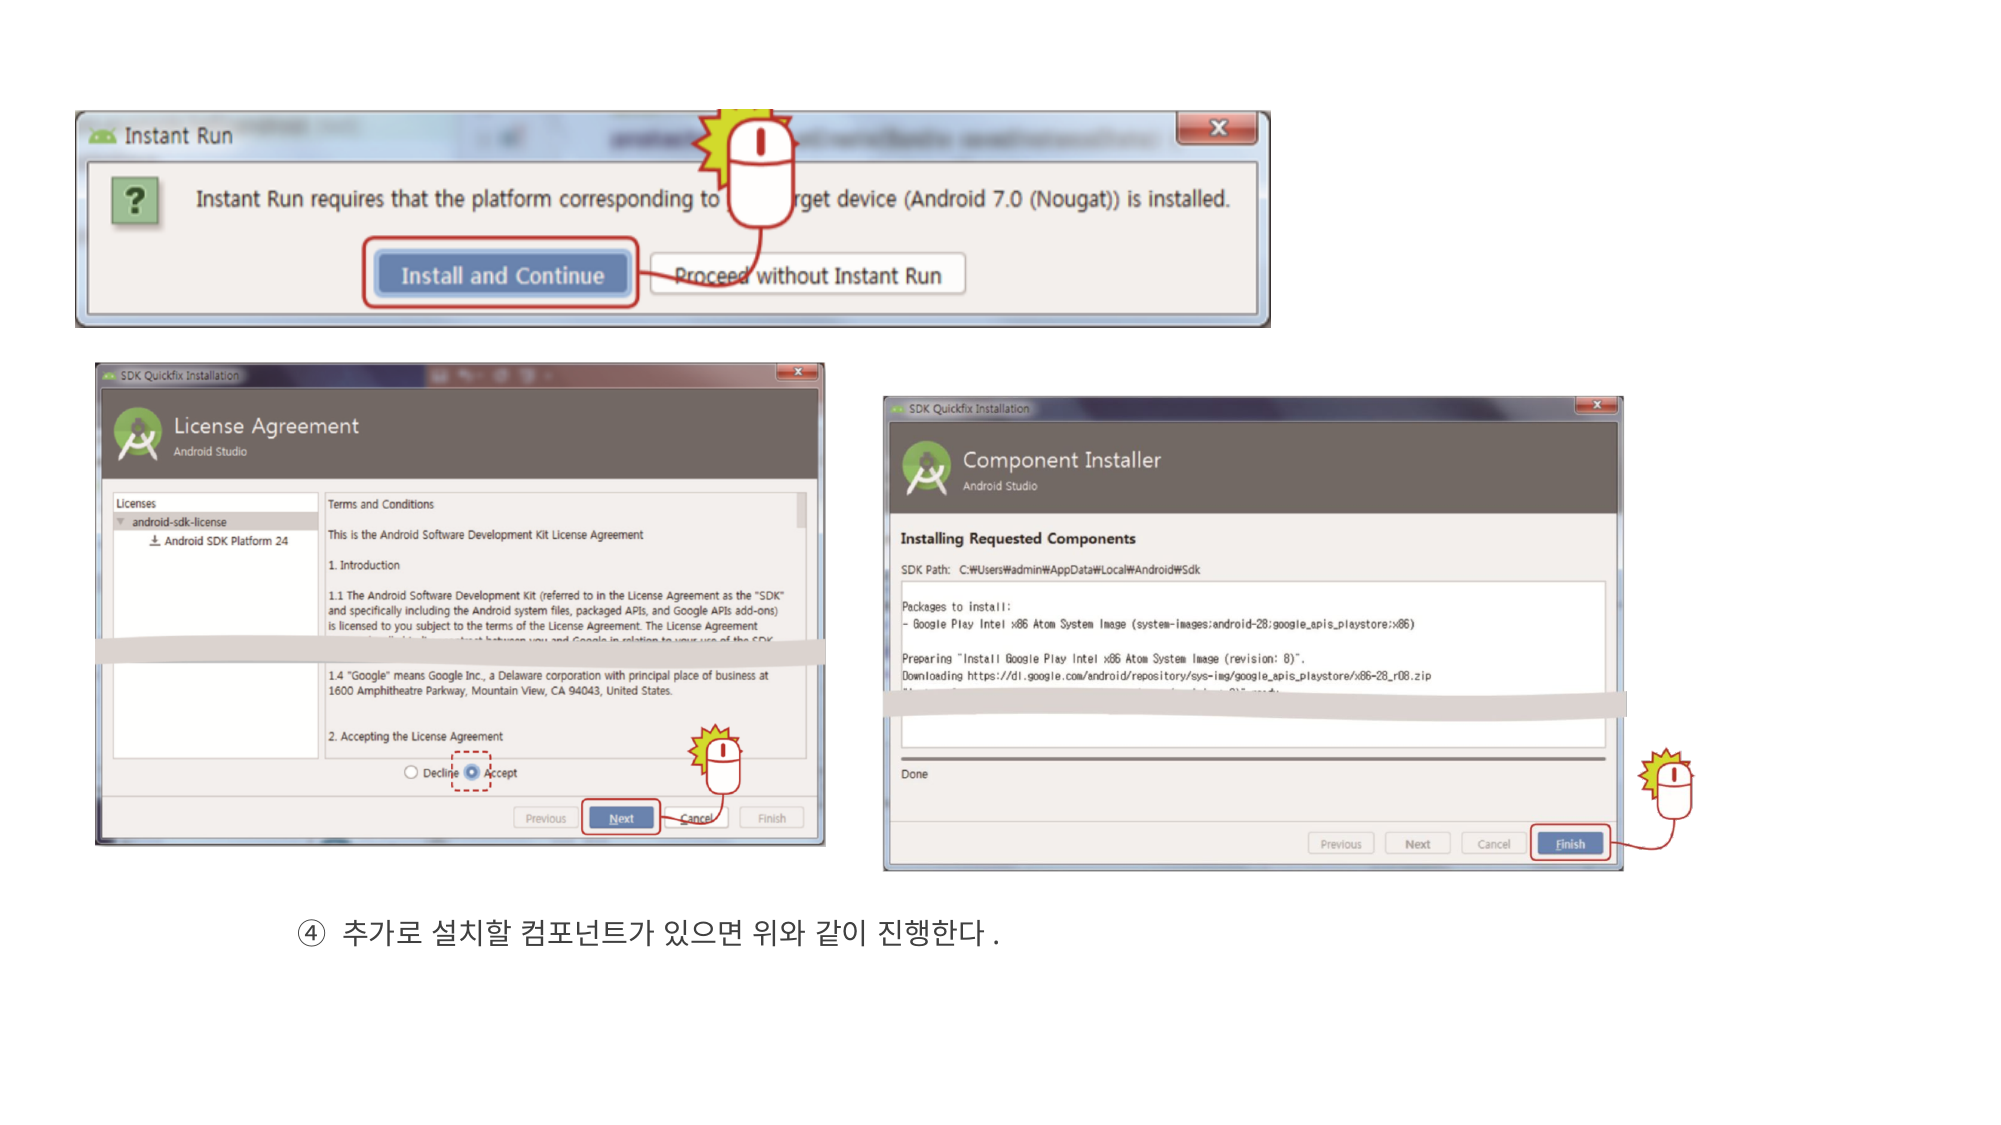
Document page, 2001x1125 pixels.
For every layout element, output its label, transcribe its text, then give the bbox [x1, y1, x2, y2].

text_box ④ 추가로 설치할 컴포넌트가 있으면 위와 같이 진행한다. [46, 904, 1252, 952]
picture [873, 385, 1704, 894]
picture [75, 109, 1271, 328]
picture [95, 362, 826, 847]
